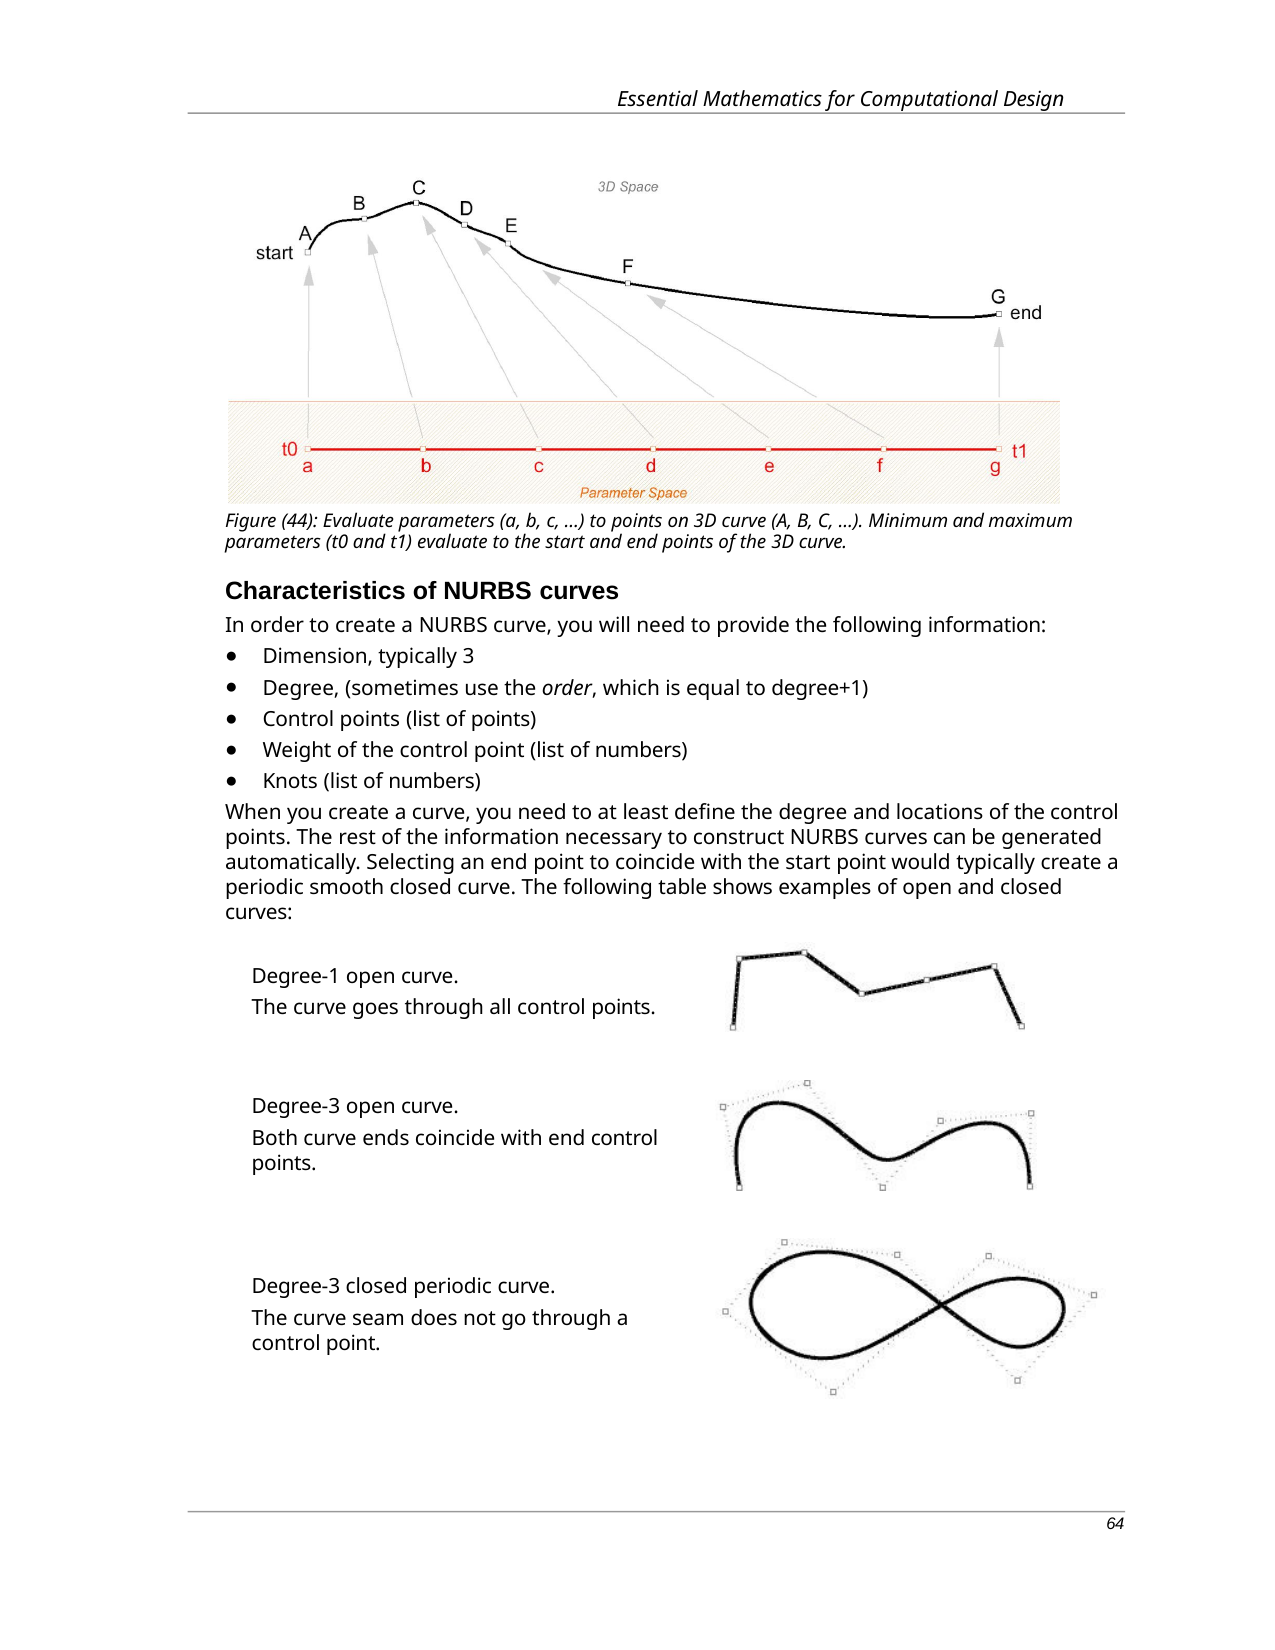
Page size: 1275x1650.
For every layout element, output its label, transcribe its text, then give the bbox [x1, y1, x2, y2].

text_box Figure (44): Evaluate parameters (a, b, c, …) to points on 3D curve (A, B, C, …). Minimum and maximum parameters (t0 and t1) evaluate to the start and end points of the 3D curve. Characteristics of NURBS curves In order to create a NURBS curve, you will need to provide the following information: Dimension, typically 3 Degree, (sometimes use the order, which is equal to degree+1) Control points (list of points) Weight of the control point (list of numbers) Knots (list of numbers) When you create a curve, you need to at least define the degree and locations of the control points. The rest of the information necessary to construct NURBS curves can be generated automatically. Selecting an end point to coincide with the start point would typically create a periodic smooth closed curve. The following table shows examples of open and closed curves: Degree-1 open curve. The curve goes through all control points. [222, 505, 1126, 1019]
text_box Degree-3 closed periodic curve. The curve seam does not go through a control point. [249, 1264, 661, 1355]
picture [227, 177, 1060, 504]
picture [725, 941, 1026, 1033]
text_box Degree-3 open curve. Both curve ends coincide with end control points. [249, 1084, 693, 1175]
picture [715, 1237, 1107, 1399]
slide_number 56 [1100, 1512, 1134, 1650]
text_box Essential Mathematics for Computational Design [615, 83, 1126, 111]
picture [715, 1080, 1037, 1192]
